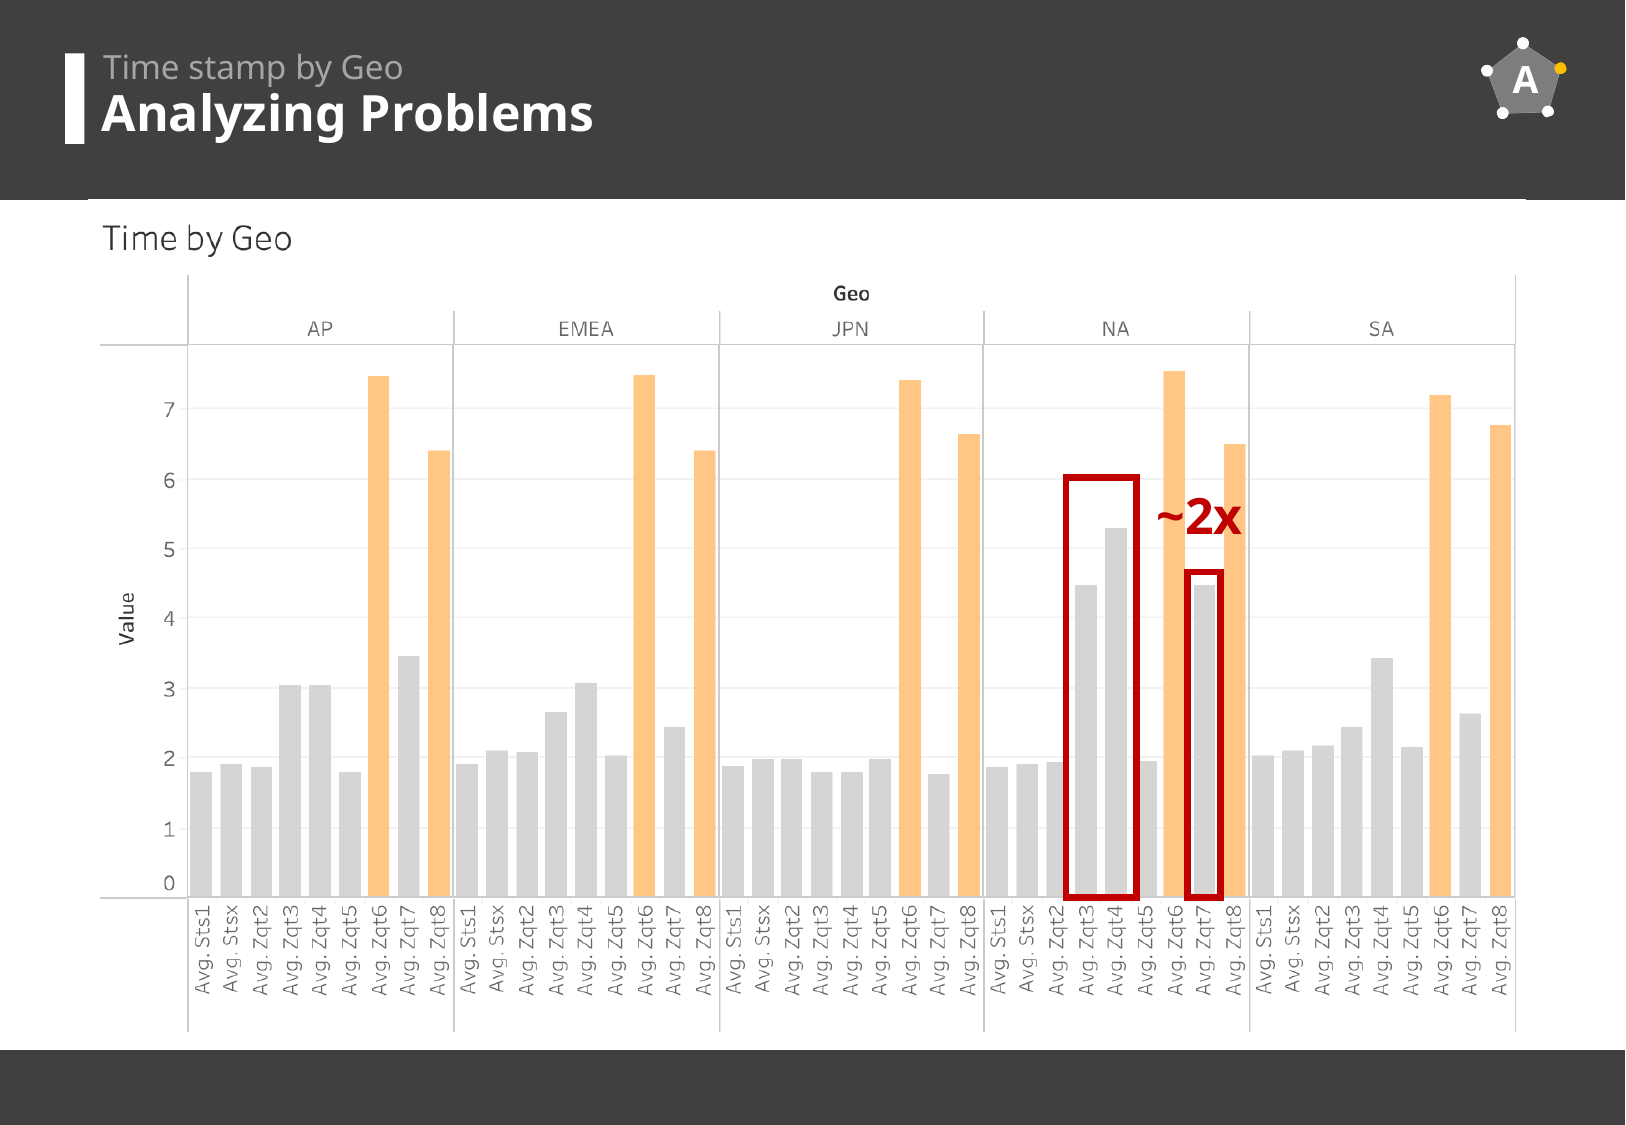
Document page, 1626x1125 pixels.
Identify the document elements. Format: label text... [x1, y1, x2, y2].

text_box [0, 199, 1625, 1051]
text_box [64, 52, 85, 145]
text_box Time stamp by Geo [88, 38, 419, 94]
picture [1485, 39, 1570, 121]
picture [88, 199, 1526, 1045]
text_box Analyzing Problems [86, 73, 610, 149]
